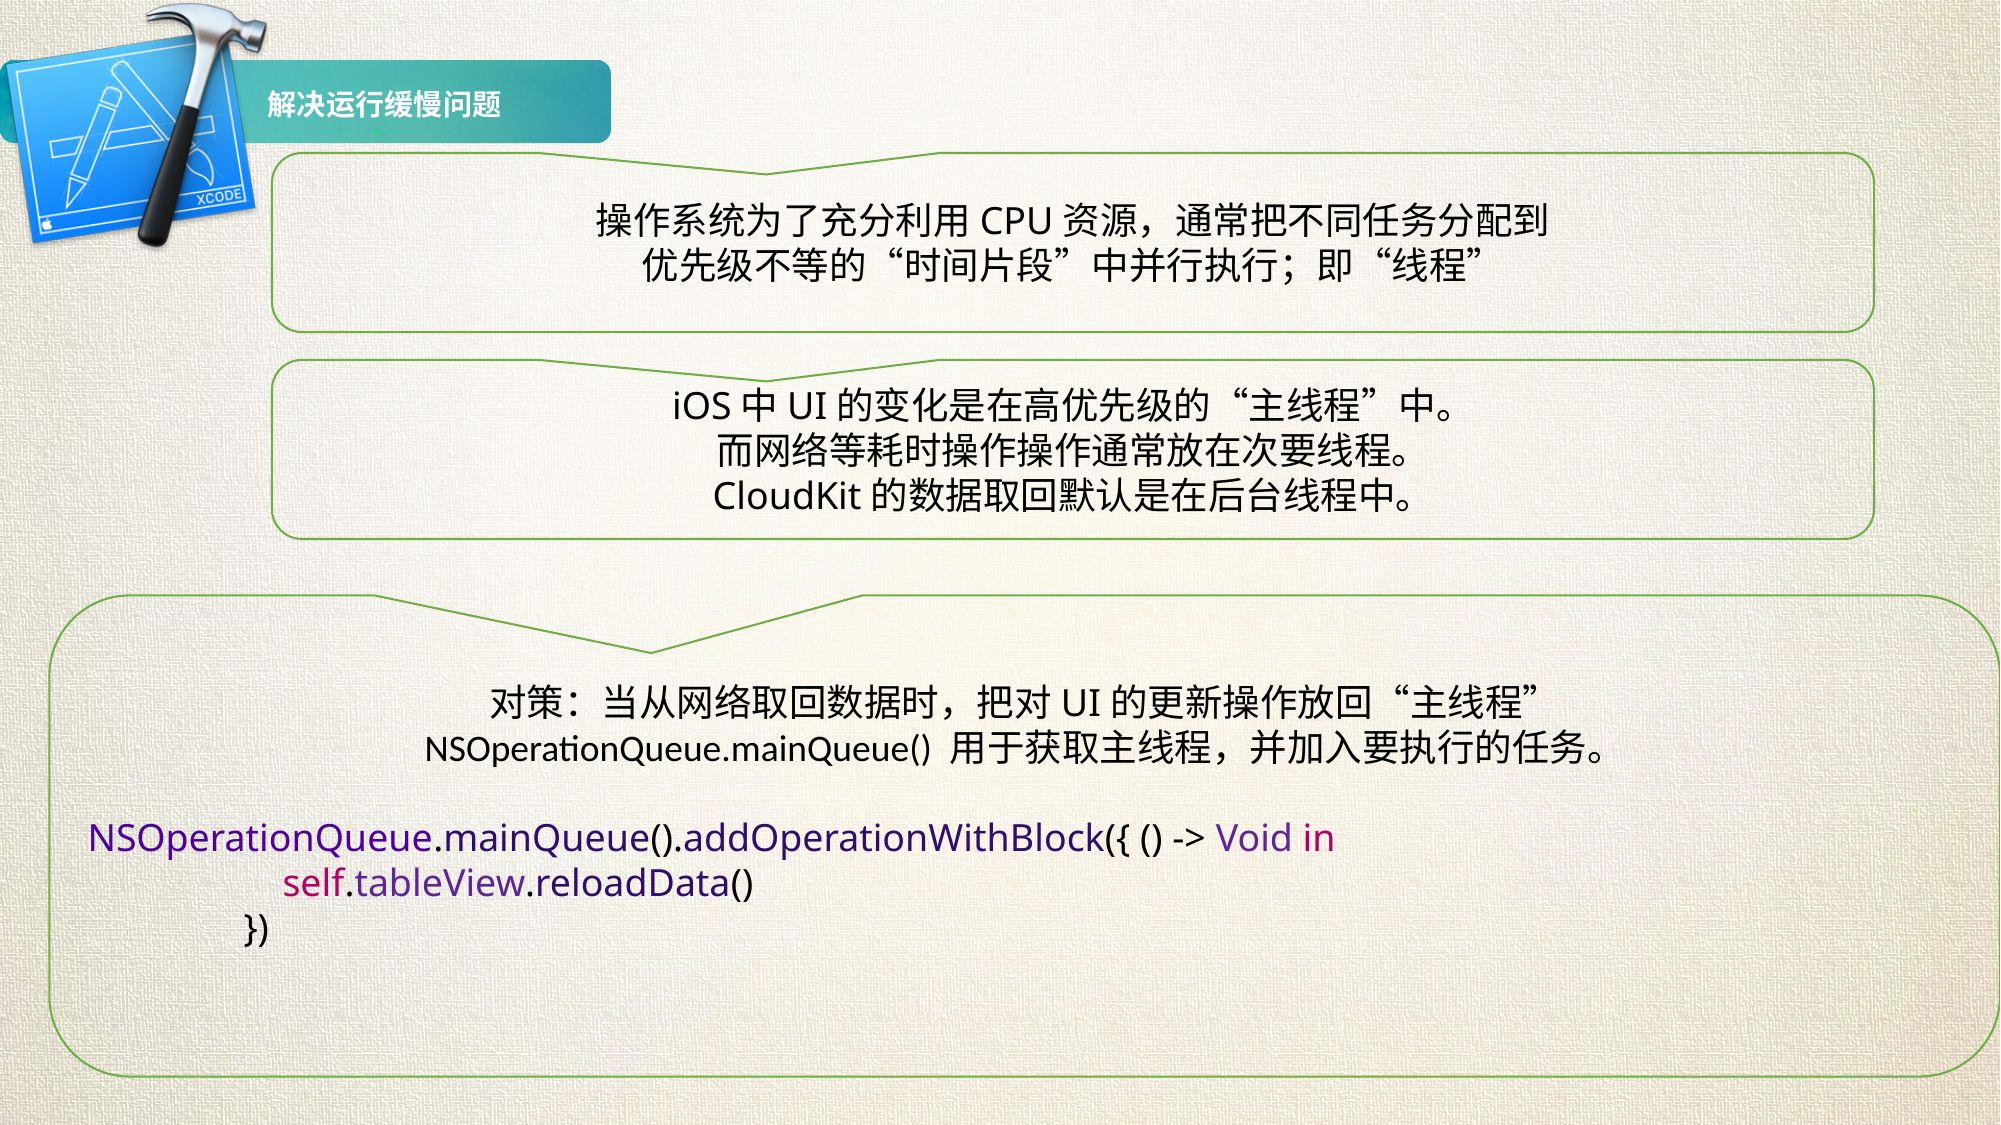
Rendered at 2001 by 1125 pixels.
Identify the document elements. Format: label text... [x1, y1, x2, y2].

text_box [272, 59, 613, 130]
picture [0, 0, 2000, 1125]
text_box 对策：当从网络取回数据时，把对UI的更新操作放回“主线程” NSOperationQueue.mainQueue() 用于获取主线程，并加入要执行的任务。 NSOperationQueue.mainQueue().addOperationWithBlock({ () -> Void in self.tableView.reloadData() }) [48, 594, 2000, 1078]
text_box 操作系统为了充分利用CPU资源，通常把不同任务分配到 优先级不等的“时间片段”中并行执行；即“线程” [270, 151, 1876, 334]
text_box iOS中UI的变化是在高优先级的“主线程”中。 而网络等耗时操作操作通常放在次要线程。 CloudKit的数据取回默认是在后台线程中。 [270, 358, 1876, 541]
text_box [272, 78, 612, 170]
